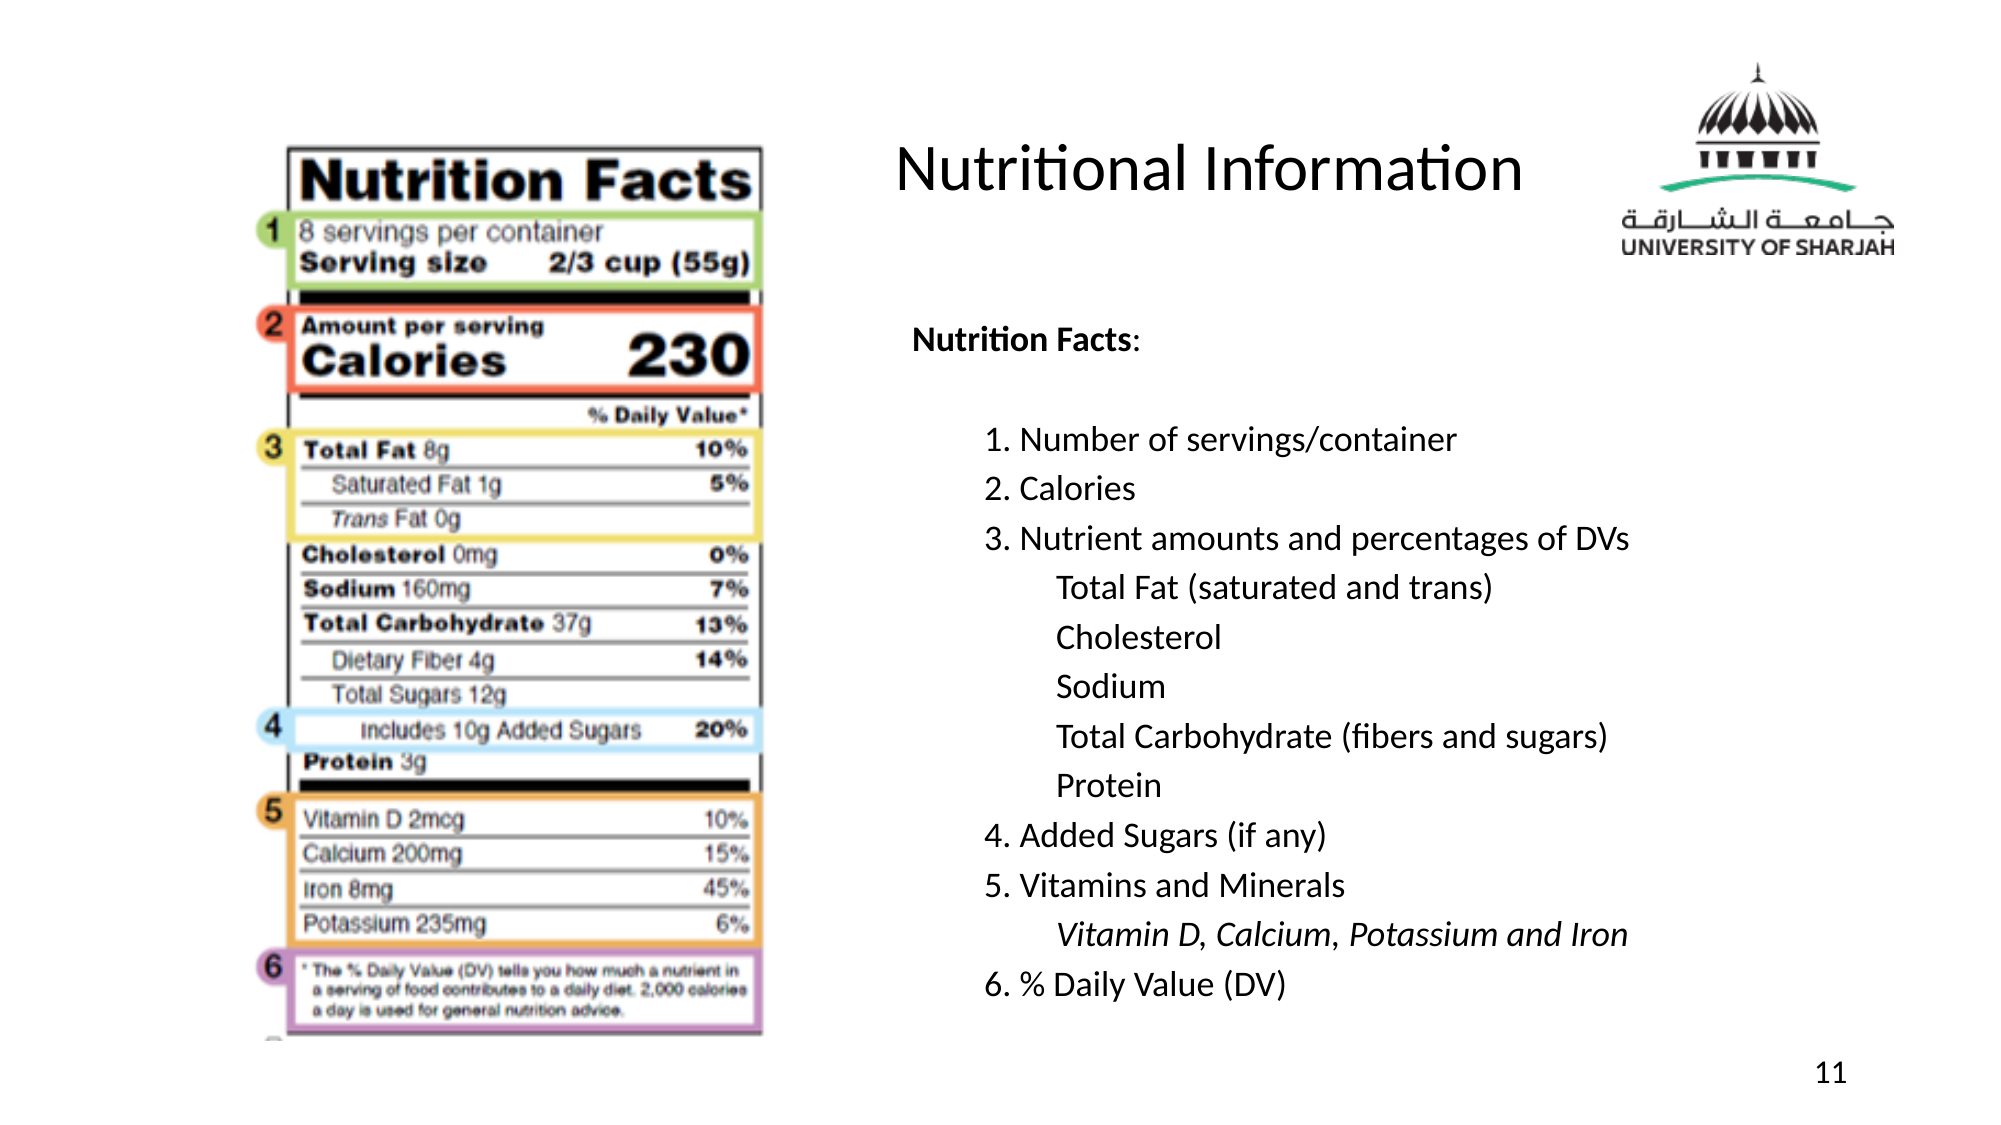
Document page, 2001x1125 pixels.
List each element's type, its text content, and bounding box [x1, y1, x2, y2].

title Nutritional Information [319, 59, 1681, 278]
picture [1681, 62, 1894, 255]
list Nutrition Facts: 1. Number of servings/container 2. Calories 3. Nutrient amounts and percentages of DVs Total Fat (saturated and trans) Cholesterol Sodium Total Carbohydrate (fibers and sugars) Protein 4. Added Sugars (if any) 5. Vitamins and Minerals Vitamin D, Calcium, Potassium and Iron 6. % Daily Value (DV) [897, 299, 1690, 1014]
picture [247, 137, 774, 1041]
slide_number ‹#› [1412, 1042, 1863, 1103]
